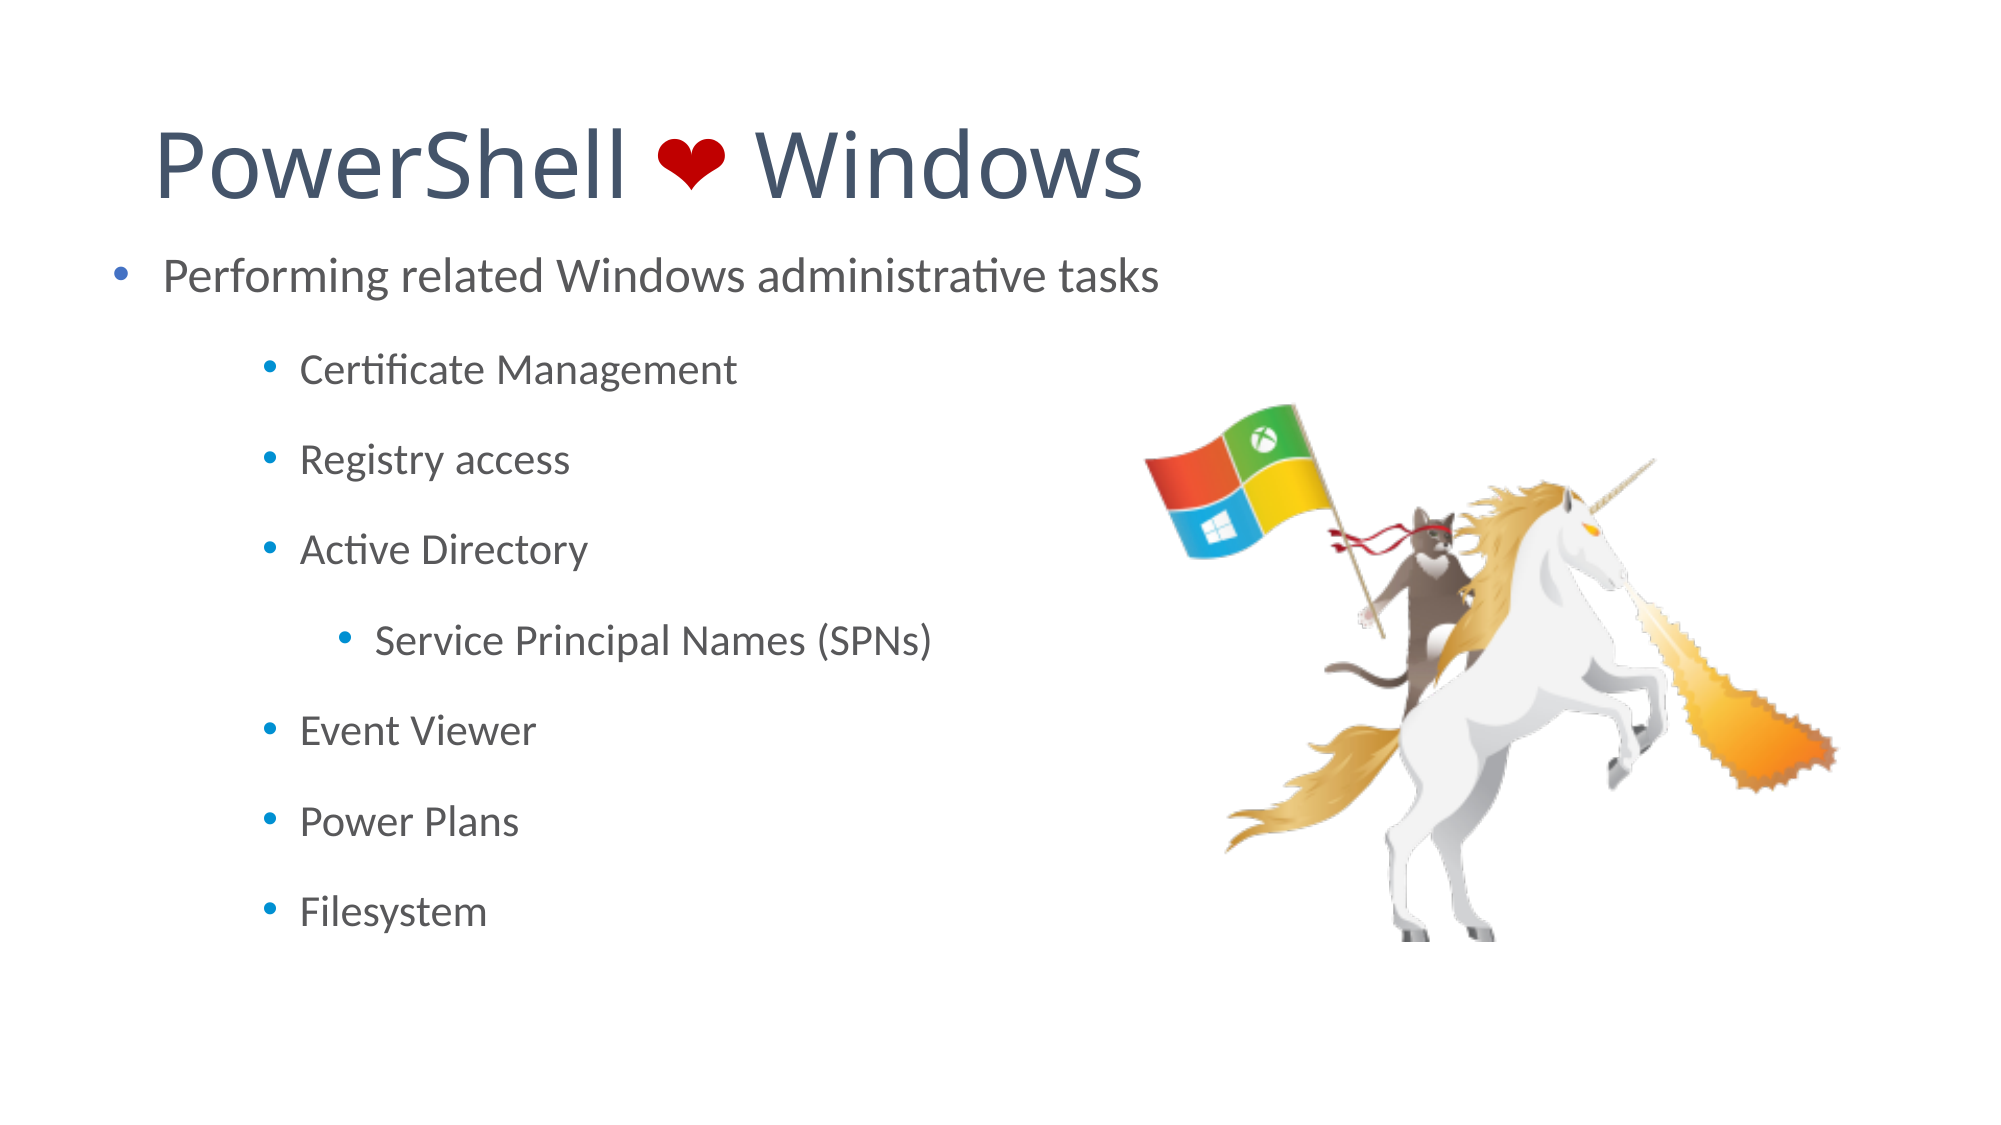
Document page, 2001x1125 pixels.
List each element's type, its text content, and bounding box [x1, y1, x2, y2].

list Performing related Windows administrative tasks Certificate Management Registry access Active Directory Service Principal Names (SPNs) Event Viewer Power Plans Filesystem [97, 205, 1900, 983]
title PowerShell ❤️ Windows [137, 59, 1863, 278]
picture [1123, 399, 1841, 942]
